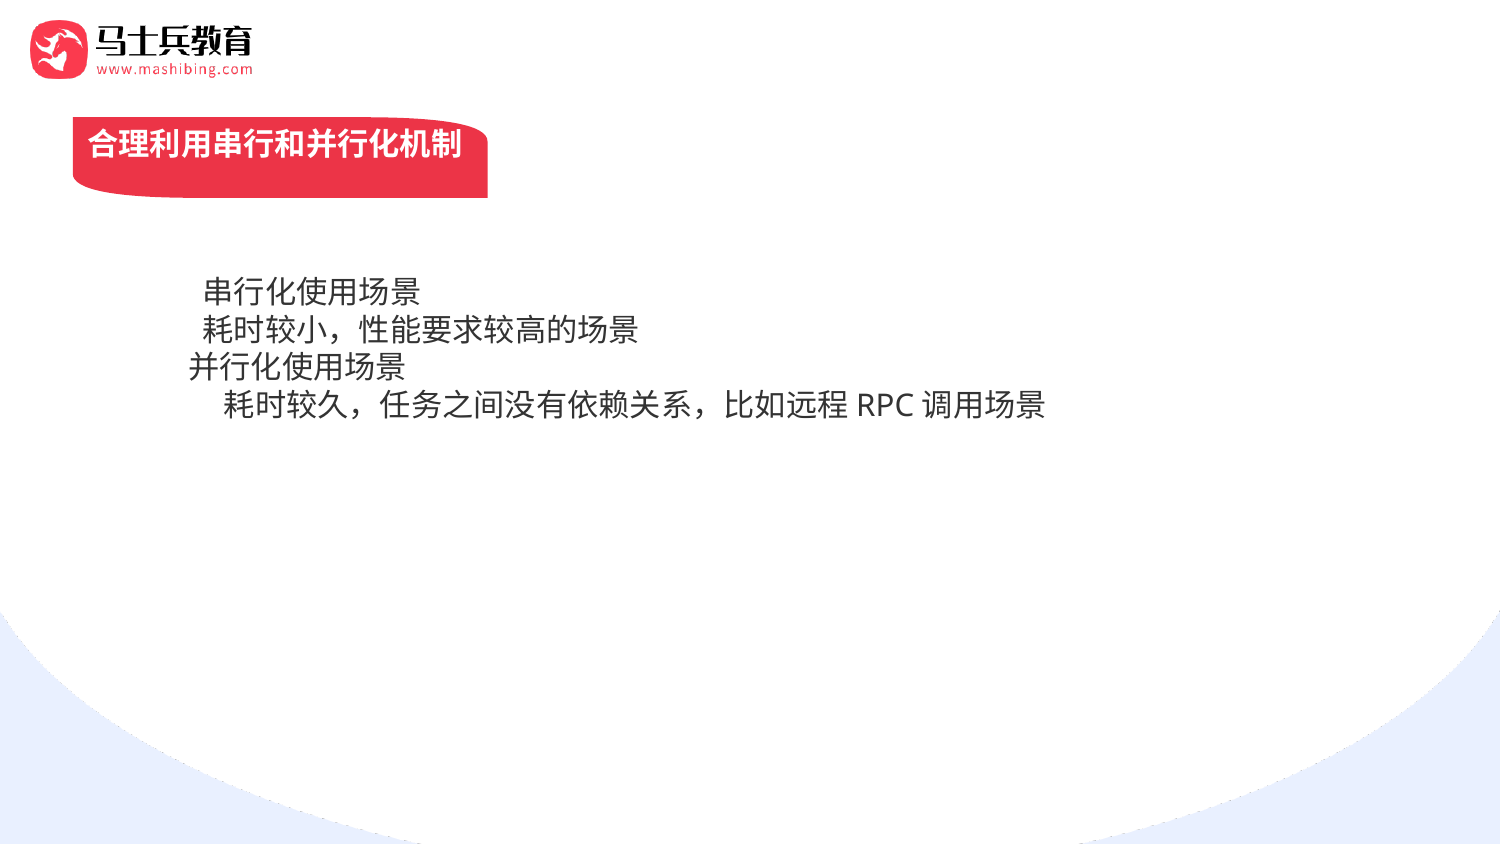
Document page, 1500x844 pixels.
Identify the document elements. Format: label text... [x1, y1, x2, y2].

text_box 串行化使用场景 耗时较小，性能要求较高的场景 并行化使用场景 耗时较久，任务之间没有依赖关系，比如远程RPC调用场景 [173, 216, 1394, 592]
text_box 合理利用串行和并行化机制 [72, 117, 488, 198]
picture [0, 610, 1500, 844]
picture [30, 20, 252, 79]
